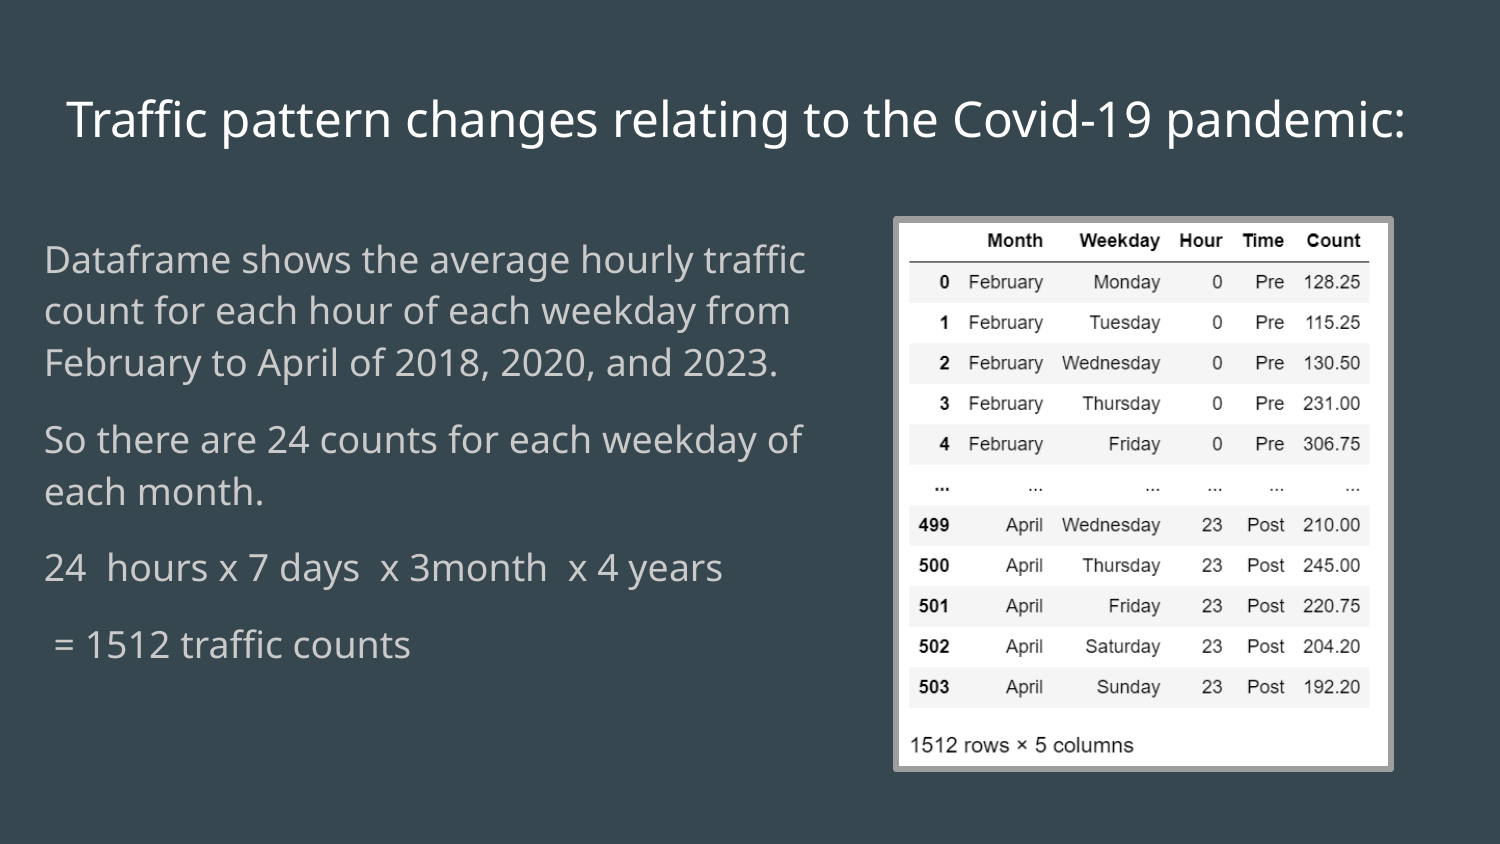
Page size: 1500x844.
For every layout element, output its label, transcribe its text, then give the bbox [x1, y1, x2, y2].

picture [899, 222, 1388, 767]
title Traffic pattern changes relating to the Covid-19 pandemic: [51, 72, 1449, 167]
list Dataframe shows the average hourly traffic count for each hour of each weekday from February to April of 2018, 2020, and 2023. So there are 24 counts for each weekday of each month. 24 hours x 7 days x 3month x 4 years = 1512 traffic counts [28, 214, 900, 775]
